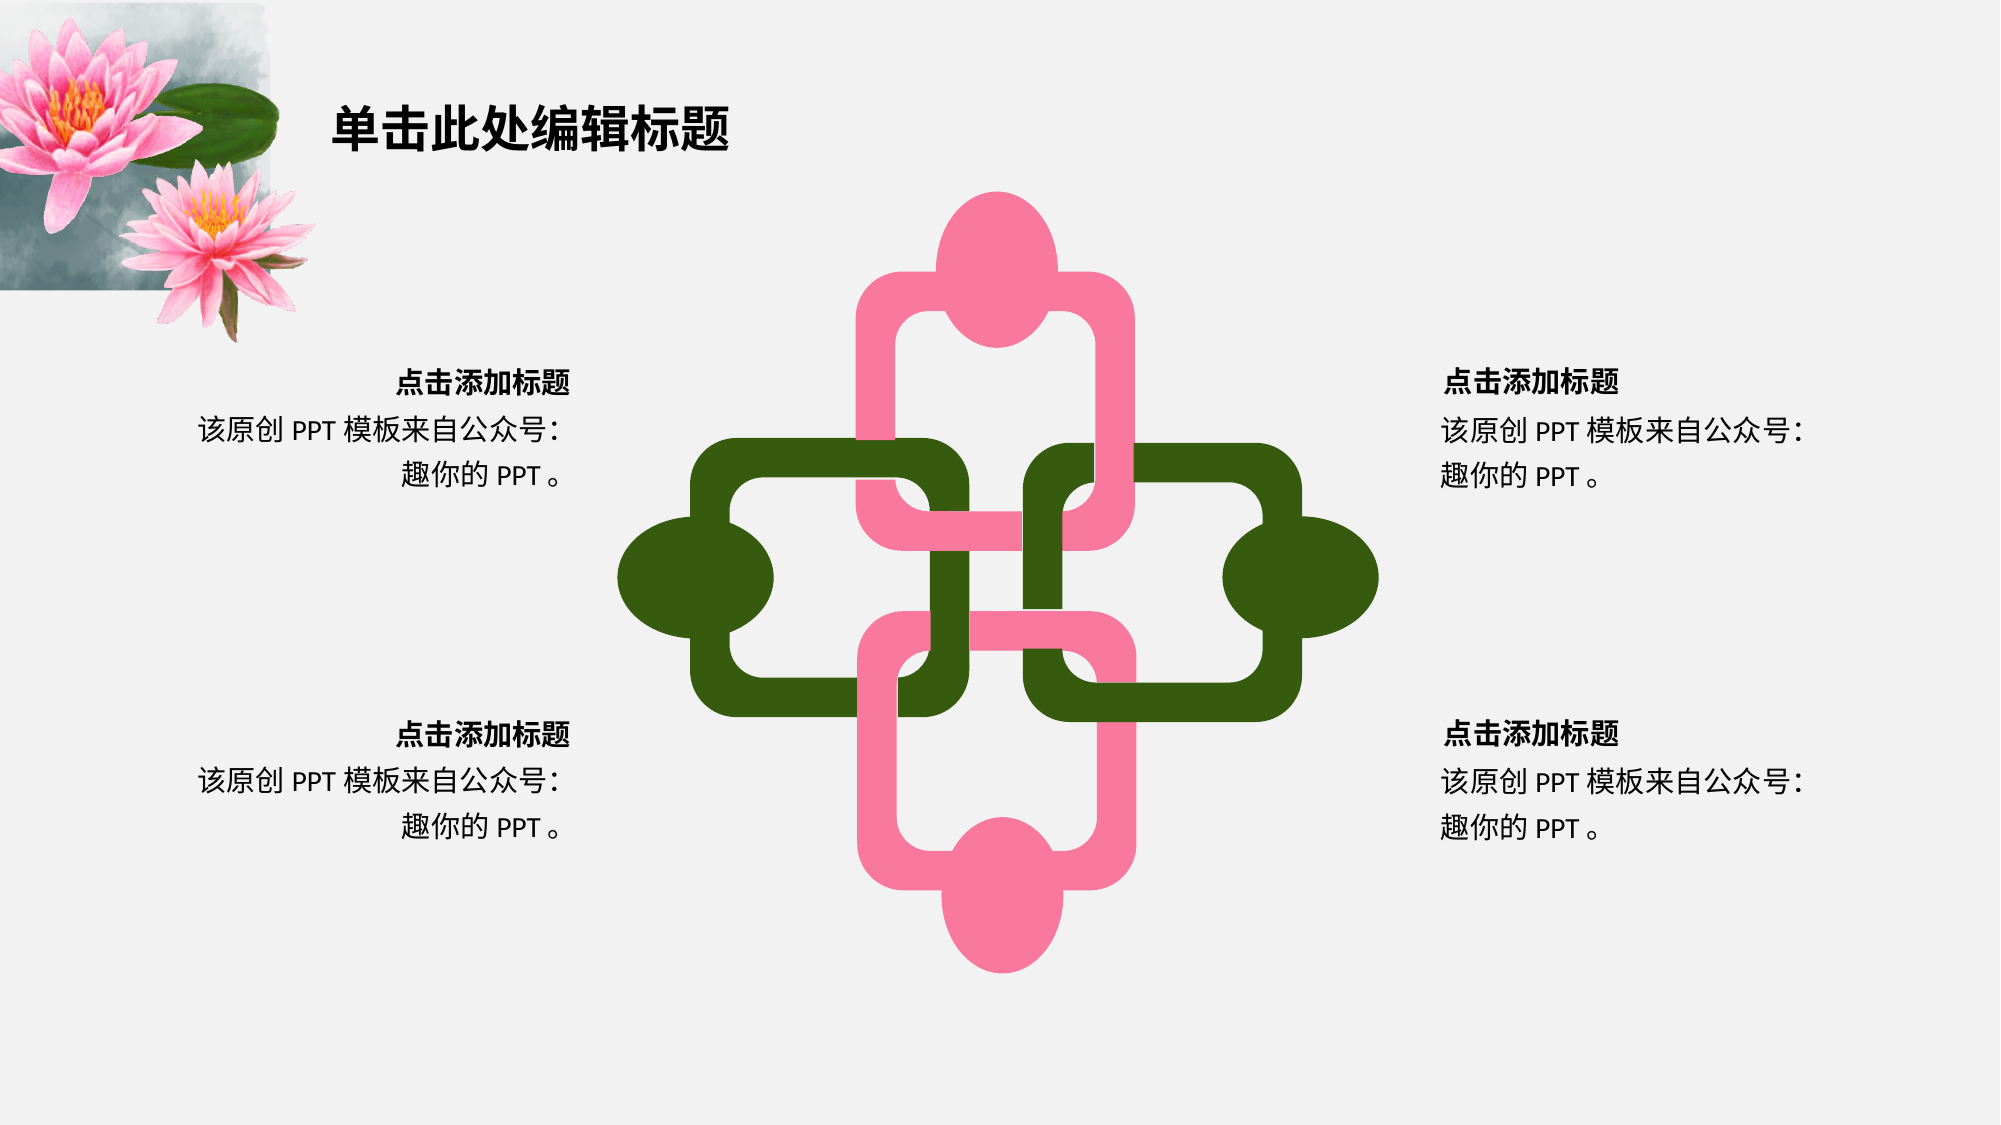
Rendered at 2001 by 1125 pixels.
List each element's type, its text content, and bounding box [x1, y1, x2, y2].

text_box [617, 437, 970, 718]
text_box 该原创PPT模板来自公众号：趣你的PPT。 [1426, 745, 1850, 852]
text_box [0, 0, 317, 416]
text_box 点击添加标题 [356, 347, 586, 393]
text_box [857, 611, 1137, 974]
text_box 单击此处编辑标题 [317, 96, 762, 162]
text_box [855, 191, 1135, 551]
text_box 该原创PPT模板来自公众号：趣你的PPT。 [167, 744, 592, 851]
text_box 点击添加标题 [356, 698, 586, 744]
text_box 点击添加标题 [1429, 345, 1659, 394]
text_box 点击添加标题 [1429, 697, 1659, 745]
text_box 该原创PPT模板来自公众号：趣你的PPT。 [167, 393, 592, 499]
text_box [1022, 442, 1379, 723]
text_box 该原创PPT模板来自公众号：趣你的PPT。 [1426, 394, 1850, 500]
